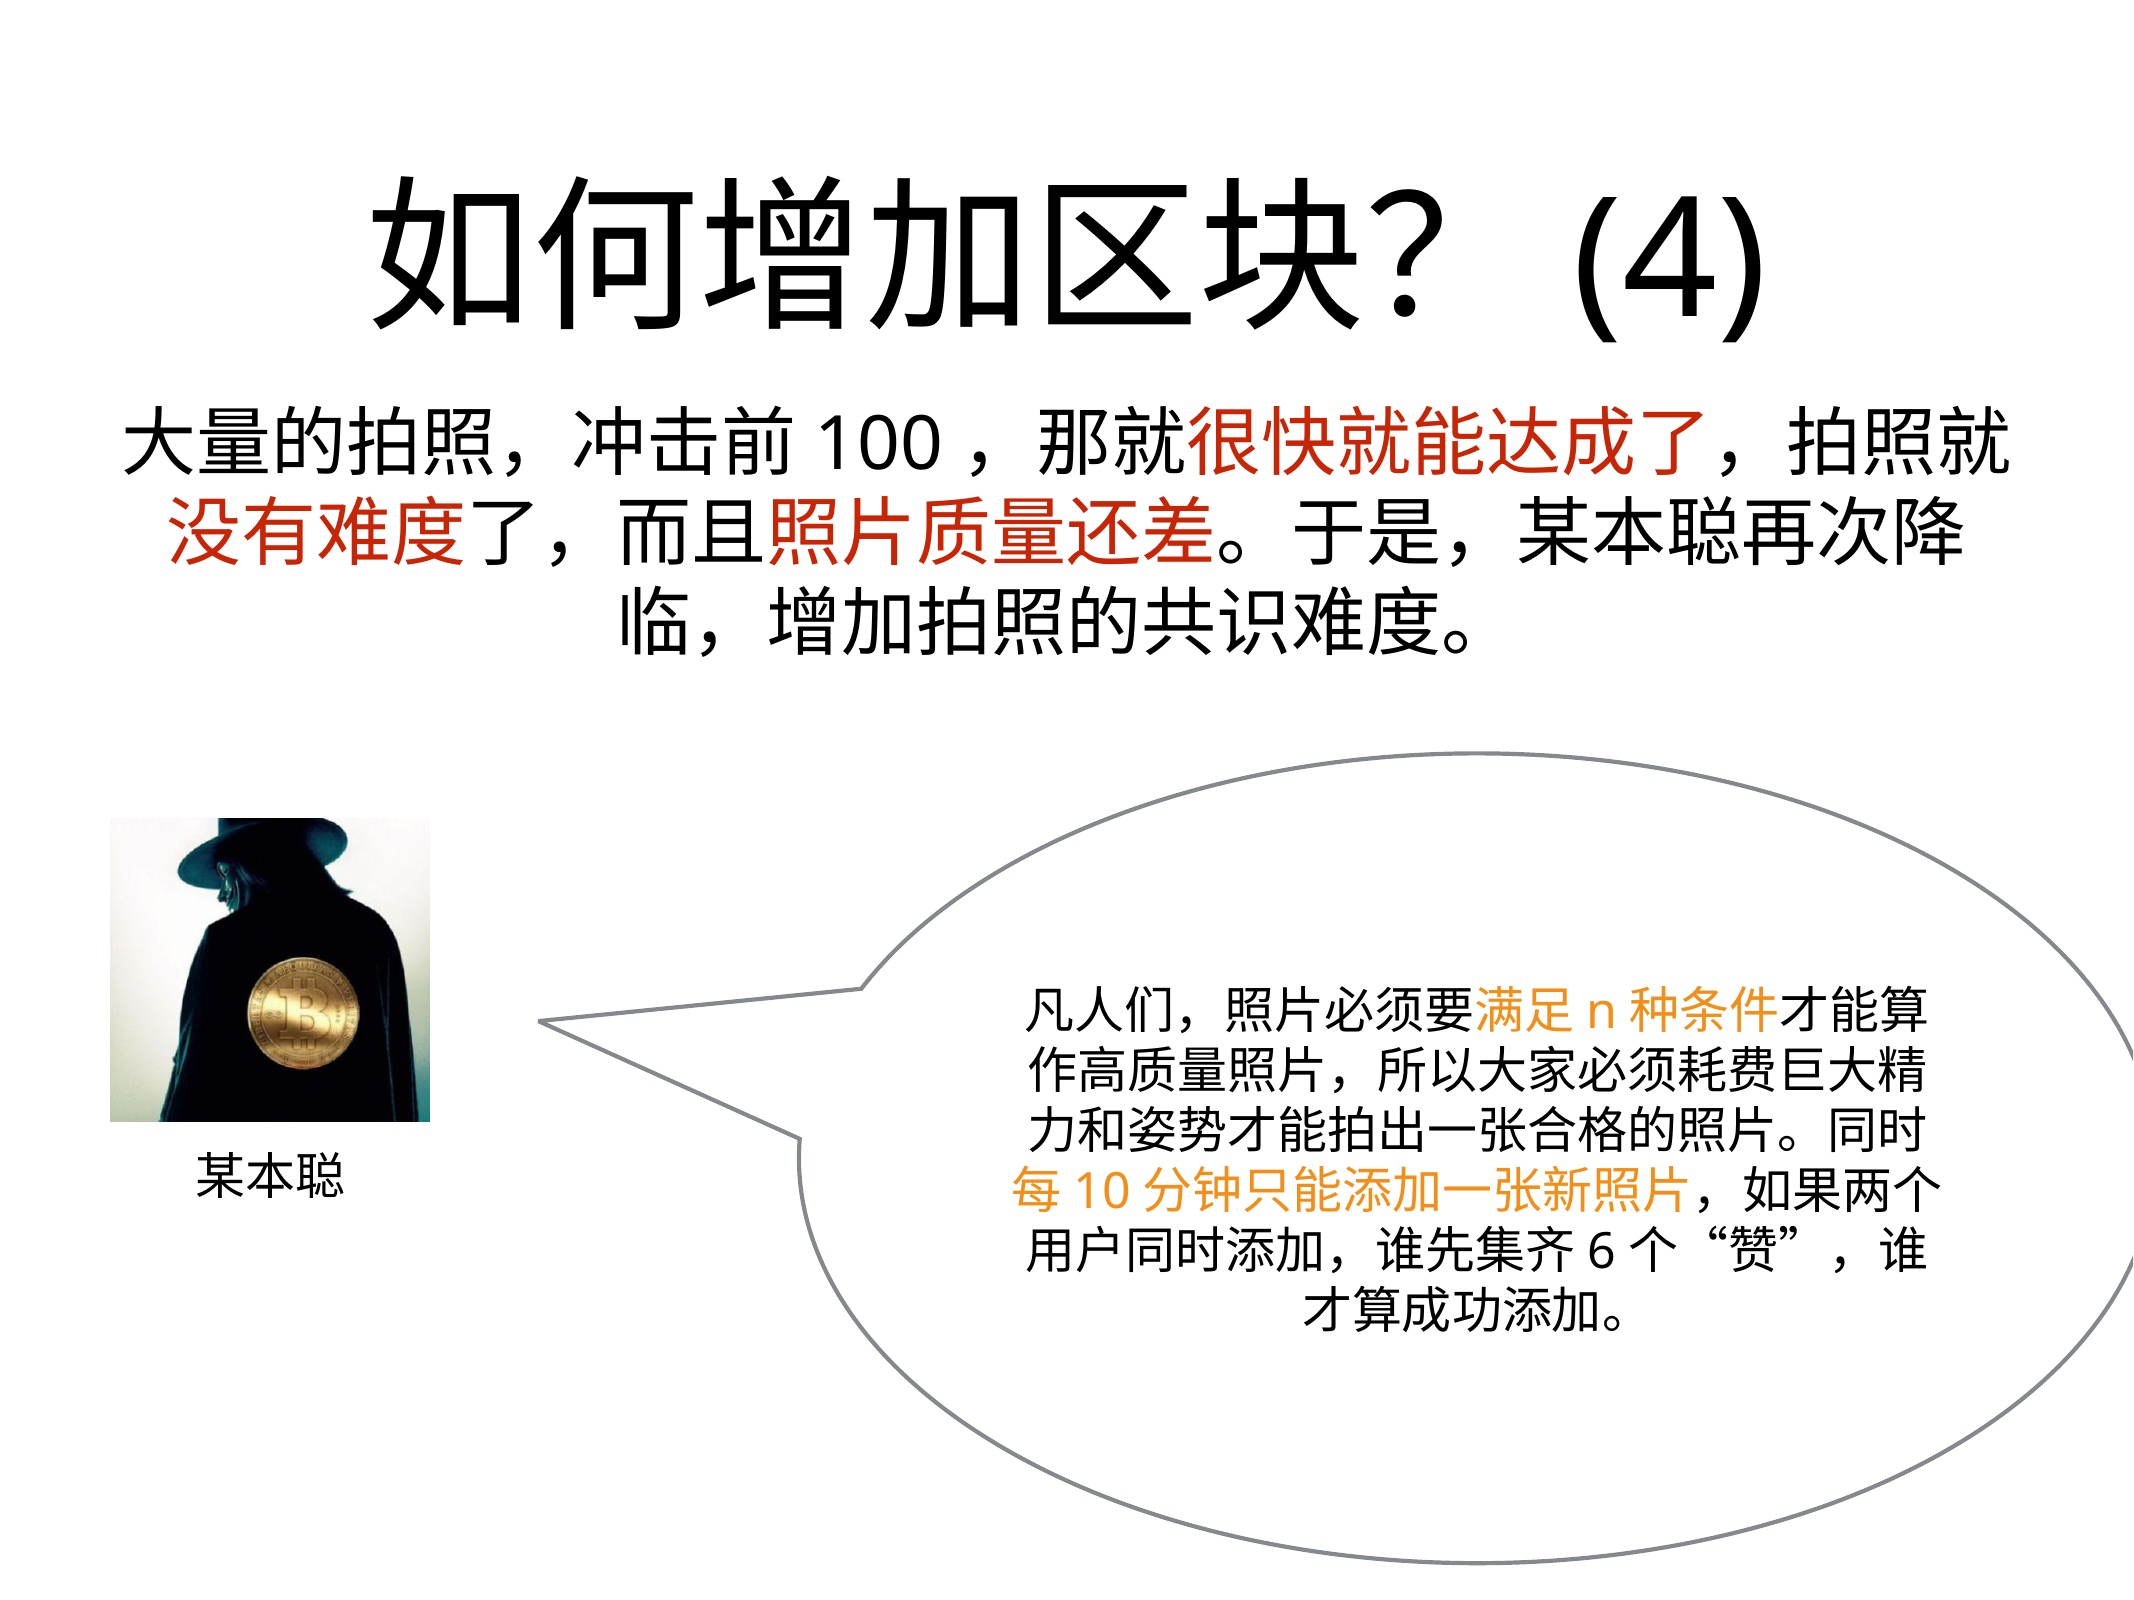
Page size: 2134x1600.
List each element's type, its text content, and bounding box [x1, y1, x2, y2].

text_box 大量的拍照，冲击前100，那就很快就能达成了，拍照就没有难度了，而且照片质量还差。于是，某本聪再次降临，增加拍照的共识难度。 [111, 385, 2022, 673]
text_box 凡人们，照片必须要满足n种条件才能算作高质量照片，所以大家必须耗费巨大精力和姿势才能拍出一张合格的照片。同时每10分钟只能添加一张新照片，如果两个用户同时添加，谁先集齐6个“赞”，谁才算成功添加。 [538, 753, 2134, 1564]
text_box 某本聪 [171, 1136, 370, 1214]
title 如何增加区块？(4) [155, 72, 1978, 385]
picture [110, 818, 430, 1123]
